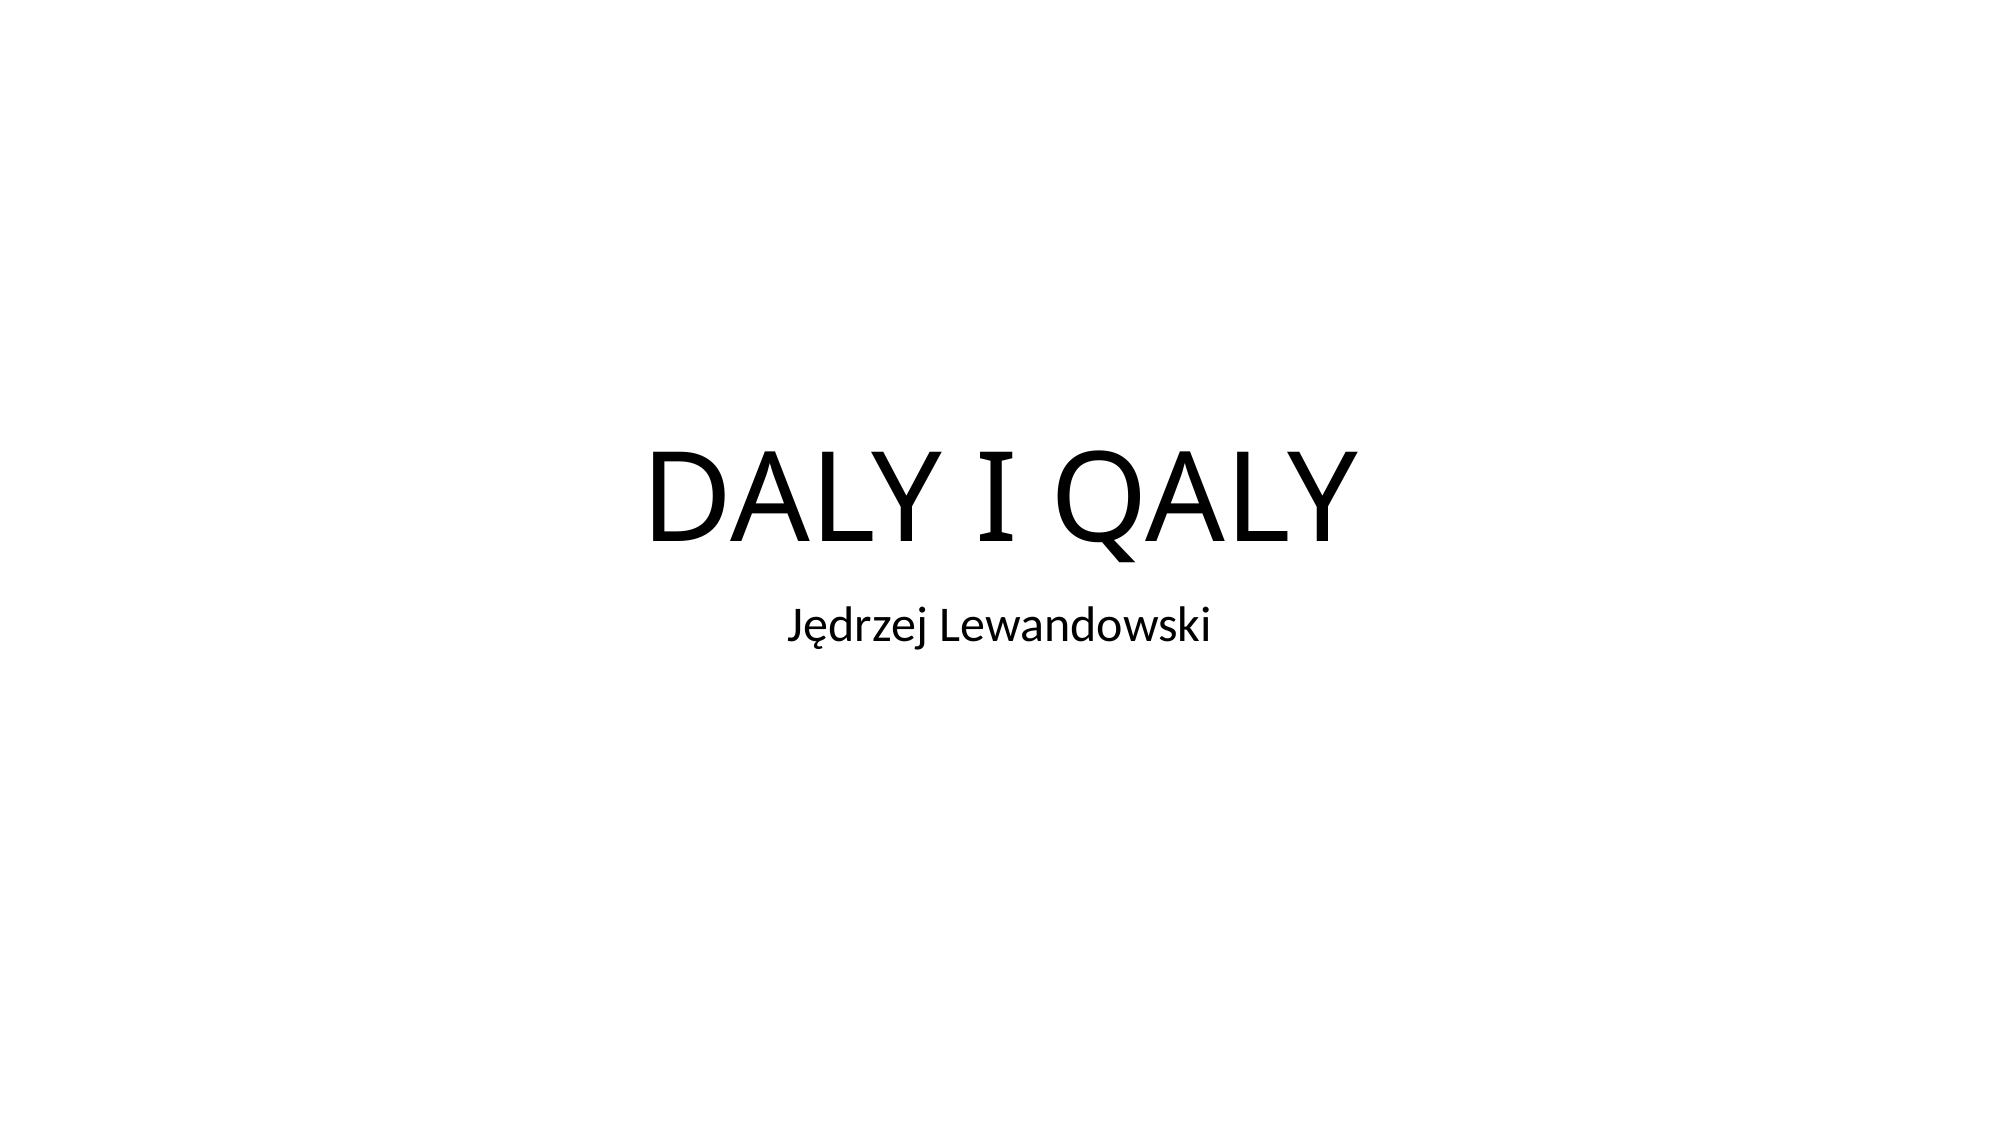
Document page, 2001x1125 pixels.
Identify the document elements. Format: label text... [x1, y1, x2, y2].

subtitle Jędrzej Lewandowski [249, 590, 1750, 863]
title DALY I QALY [249, 184, 1750, 576]
